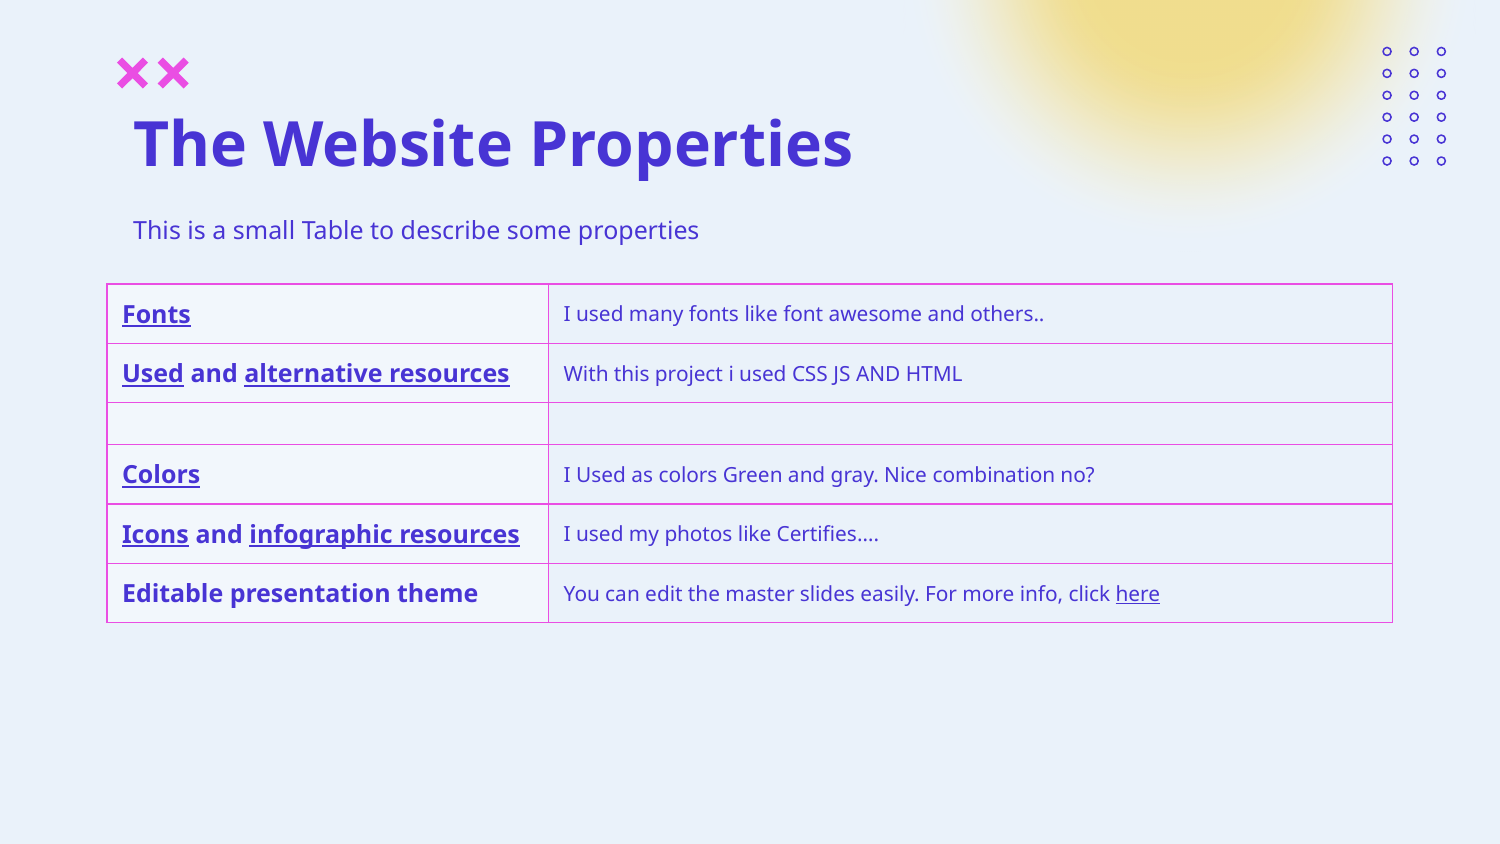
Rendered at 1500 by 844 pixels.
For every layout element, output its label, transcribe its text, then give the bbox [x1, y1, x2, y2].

table_cell [108, 403, 548, 444]
title The Website Properties [118, 88, 1382, 183]
table_cell You can edit the master slides easily. For more info, click here [549, 564, 1392, 622]
table_cell I used my photos like Certifies…. [549, 505, 1392, 563]
picture [903, 0, 1476, 256]
table_header I used many fonts like font awesome and others.. [549, 285, 1392, 343]
table_cell Colors [108, 445, 548, 503]
table_cell With this project i used CSS JS AND HTML [549, 344, 1392, 402]
table_header Fonts [108, 285, 548, 343]
table_cell Used and alternative resources [108, 344, 548, 402]
table_cell I Used as colors Green and gray. Nice combination no? [549, 445, 1392, 503]
table_cell Editable presentation theme [108, 564, 548, 622]
list This is a small Table to describe some properties [118, 199, 1382, 267]
table_cell [549, 403, 1392, 444]
table_cell Icons and infographic resources [108, 505, 548, 563]
